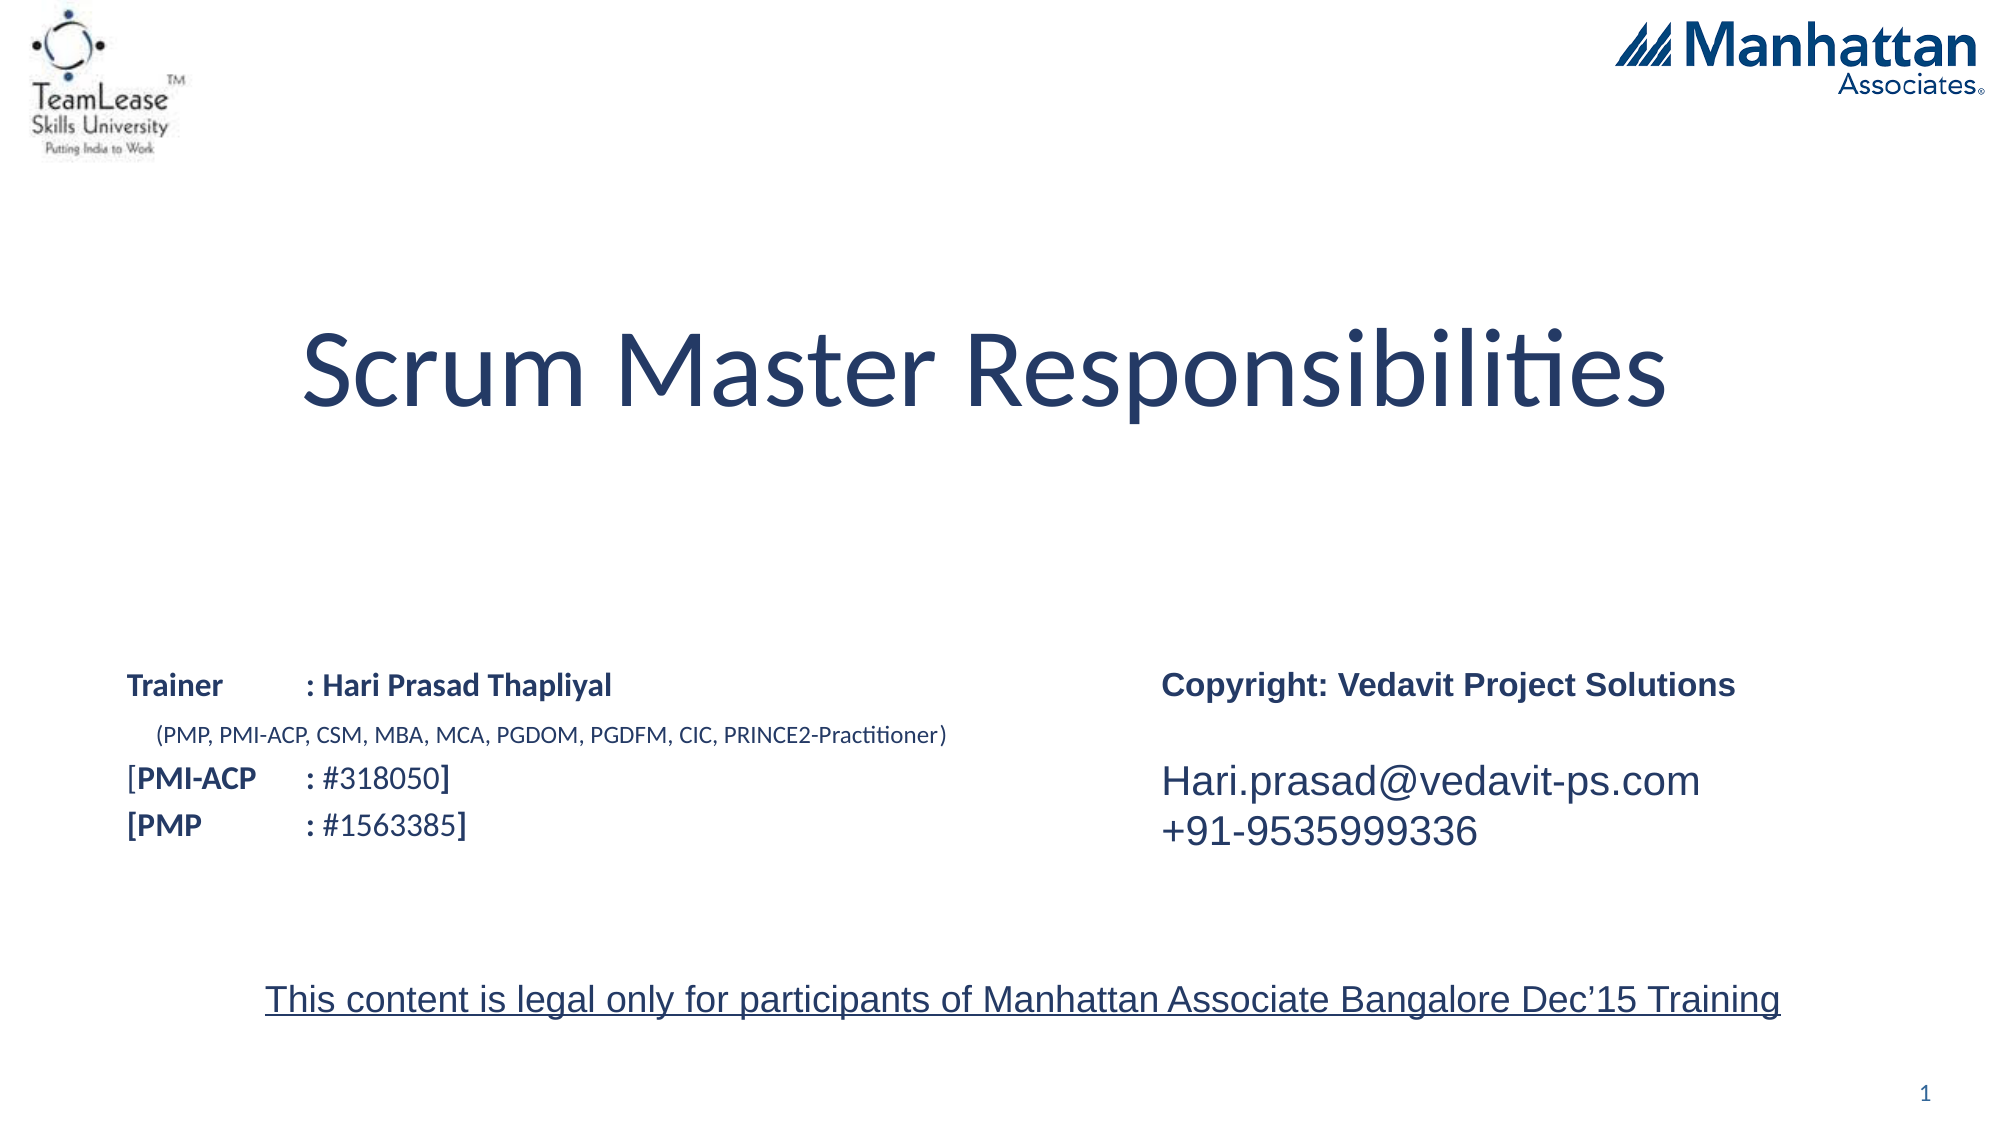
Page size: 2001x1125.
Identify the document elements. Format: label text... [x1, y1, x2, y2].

title Scrum Master Responsibilities [58, 286, 1912, 437]
picture [16, 0, 198, 166]
list This content is legal only for participants of Manhattan Associate Bangalore Dec’15 Training [134, 967, 1912, 1066]
picture [1599, 0, 2000, 115]
list Copyright: Vedavit Project Solutions Hari.prasad@vedavit-ps.com +91-9535999336 [1146, 655, 1962, 860]
list Trainer : Hari Prasad Thapliyal (PMP, PMI-ACP, CSM, MBA, MCA, PGDOM, PGDFM, CIC, PRINCE2-Practitioner) [PMI-ACP : #318050] [PMP : #1563385] [111, 655, 1028, 874]
slide_number 1 [1872, 1065, 1978, 1118]
